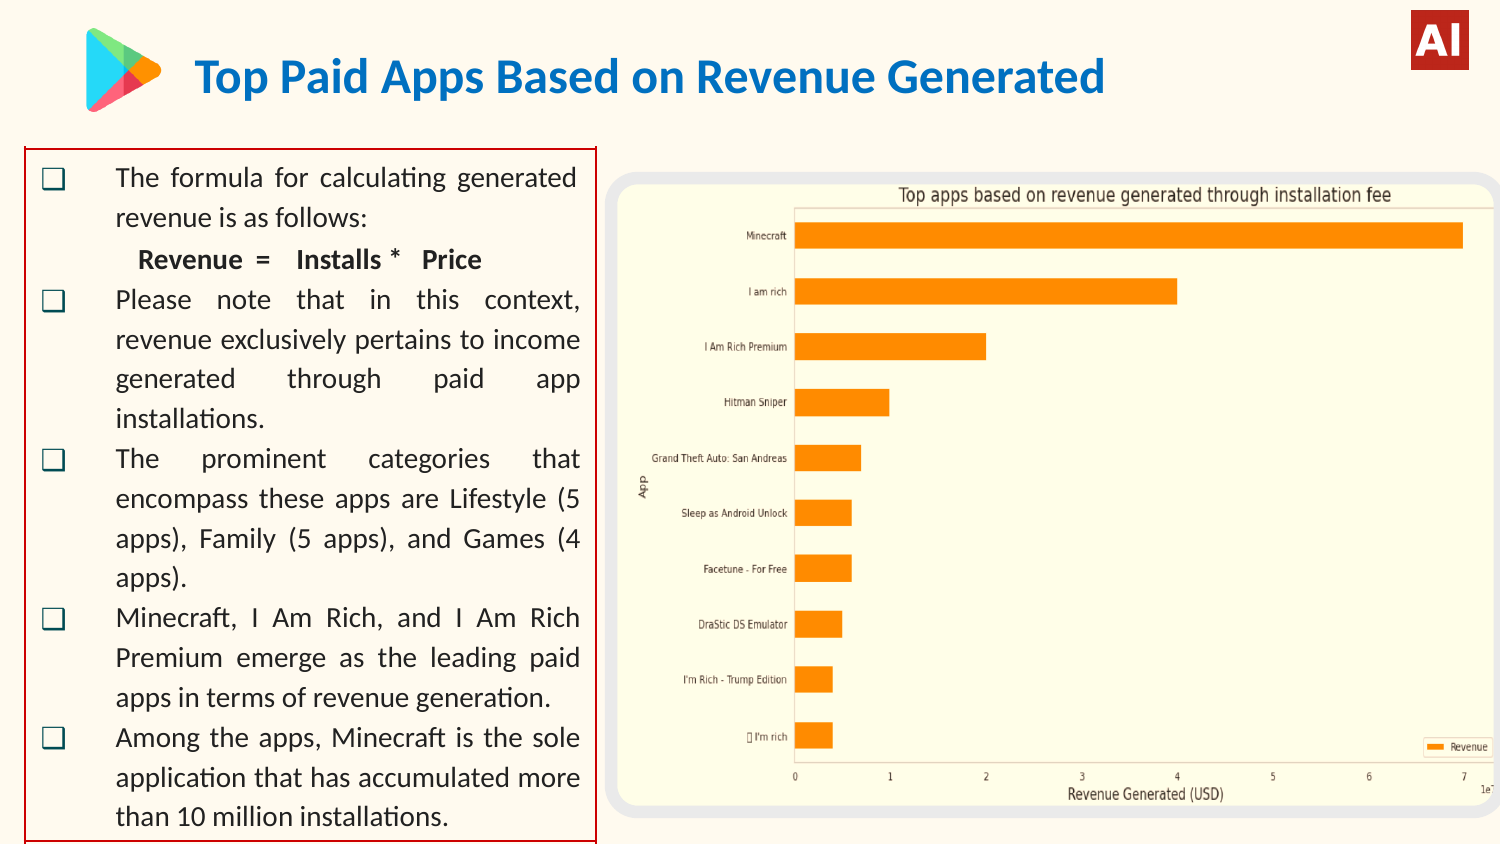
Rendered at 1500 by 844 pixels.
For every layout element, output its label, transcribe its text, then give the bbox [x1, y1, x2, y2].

text_box Top Paid Apps Based on Revenue Generated [179, 35, 1205, 111]
text_box [81, 28, 166, 112]
picture [1411, 10, 1469, 70]
text_box The formula for calculating generated revenue is as follows: Revenue = Installs * Price Please note that in this context, revenue exclusively pertains to income generated through paid app installations. The prominent categories that encompass these apps are Lifestyle (5 apps), Family (5 apps), and Games (4 apps). Minecraft, I Am Rich, and I Am Rich Premium emerge as the leading paid apps in terms of revenue generation. Among the apps, Minecraft is the sole application that has accumulated more than 10 million installations. [25, 149, 595, 841]
picture [610, 177, 1500, 813]
